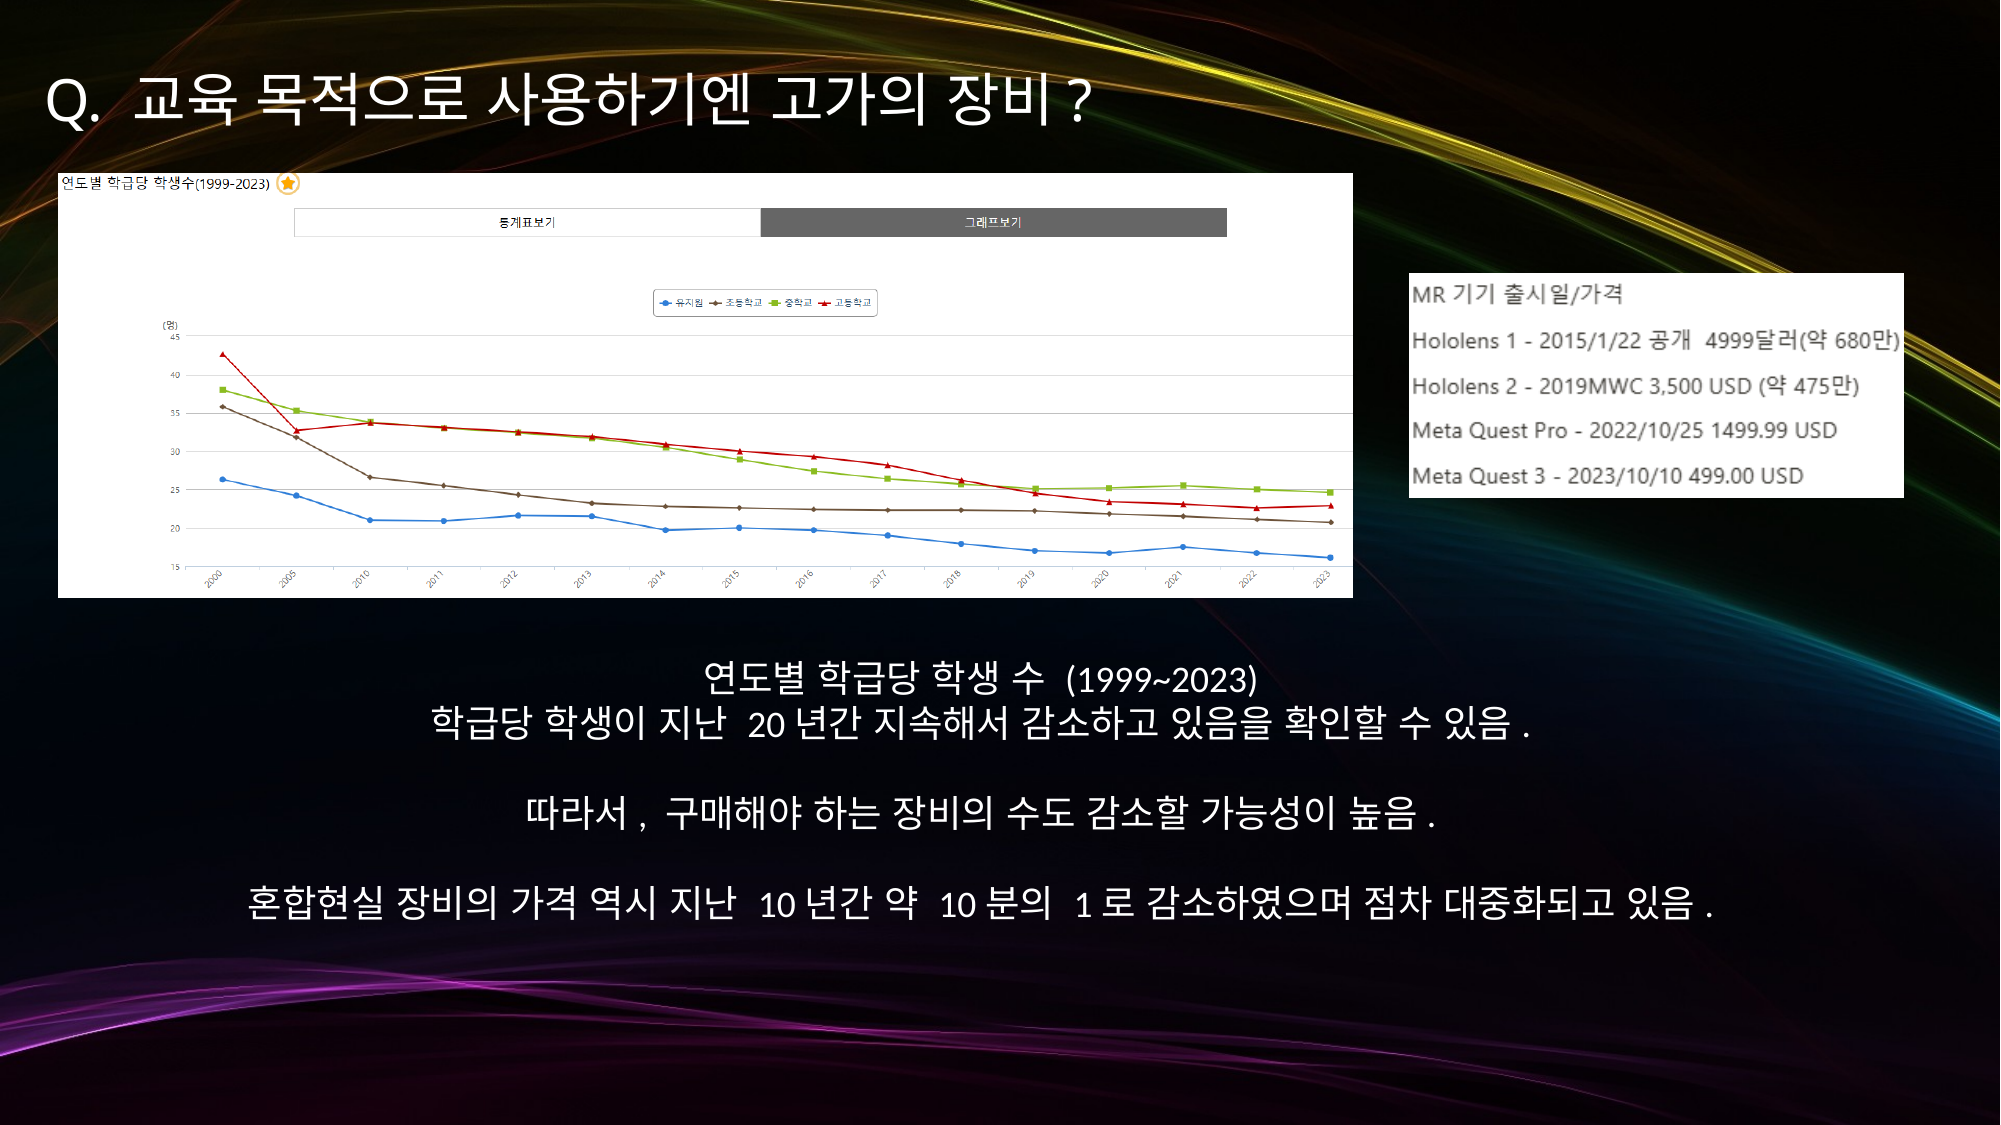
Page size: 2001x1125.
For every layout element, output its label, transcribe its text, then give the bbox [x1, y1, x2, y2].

text_box Q. 교육 목적으로 사용하기엔 고가의 장비? [29, 56, 1172, 141]
picture [0, 0, 2000, 1125]
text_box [58, 173, 1904, 598]
text_box 연도별 학급당 학생 수 (1999~2023) 학급당 학생이 지난 20년간 지속해서 감소하고 있음을 확인할 수 있음. 따라서, 구매해야 하는 장비의 수도 감소할 가능성이 높음. 혼합현실 장비의 가격 역시 지난 10년간 약 10분의 1로 감소하였으며 점차 대중화되고 있음. [204, 647, 1758, 933]
